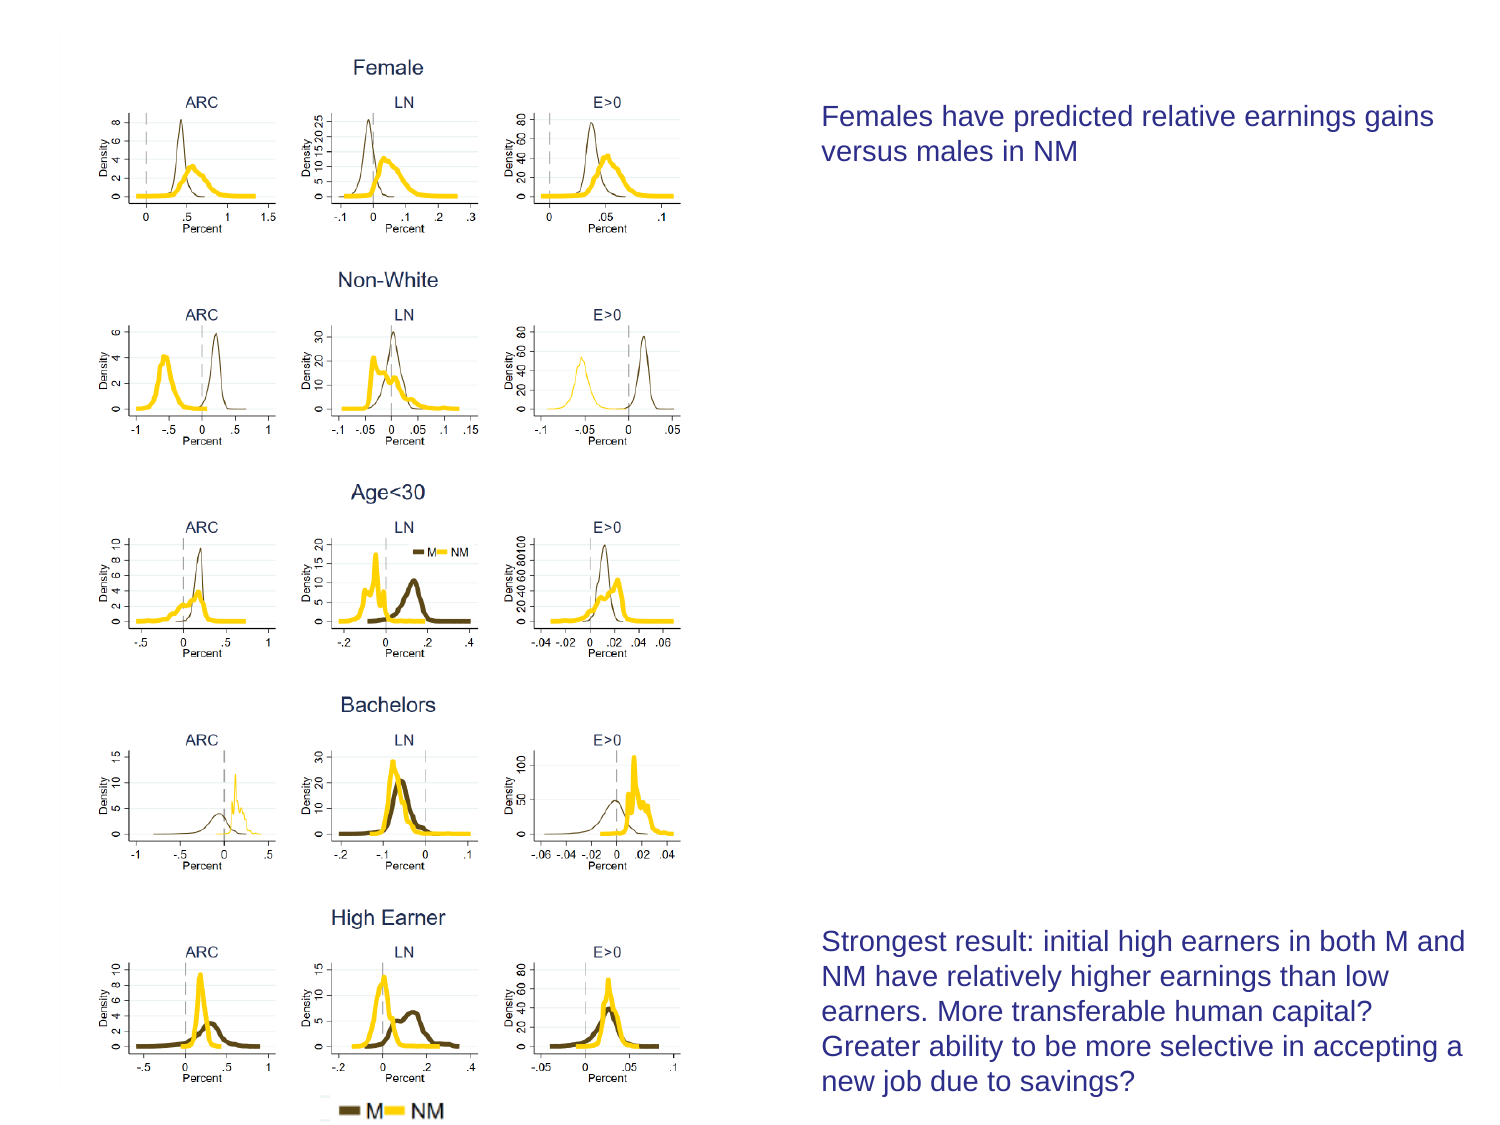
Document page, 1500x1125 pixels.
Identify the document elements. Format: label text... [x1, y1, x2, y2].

text_box Strongest result: initial high earners in both M and NM have relatively higher earnings than low earners. More transferable human capital? Greater ability to be more selective in accepting a new job due to savings? [806, 915, 1484, 1105]
picture [52, 34, 730, 1125]
slide_number 71 [1408, 1028, 1491, 1108]
text_box Females have predicted relative earnings gains versus males in NM [806, 89, 1484, 175]
